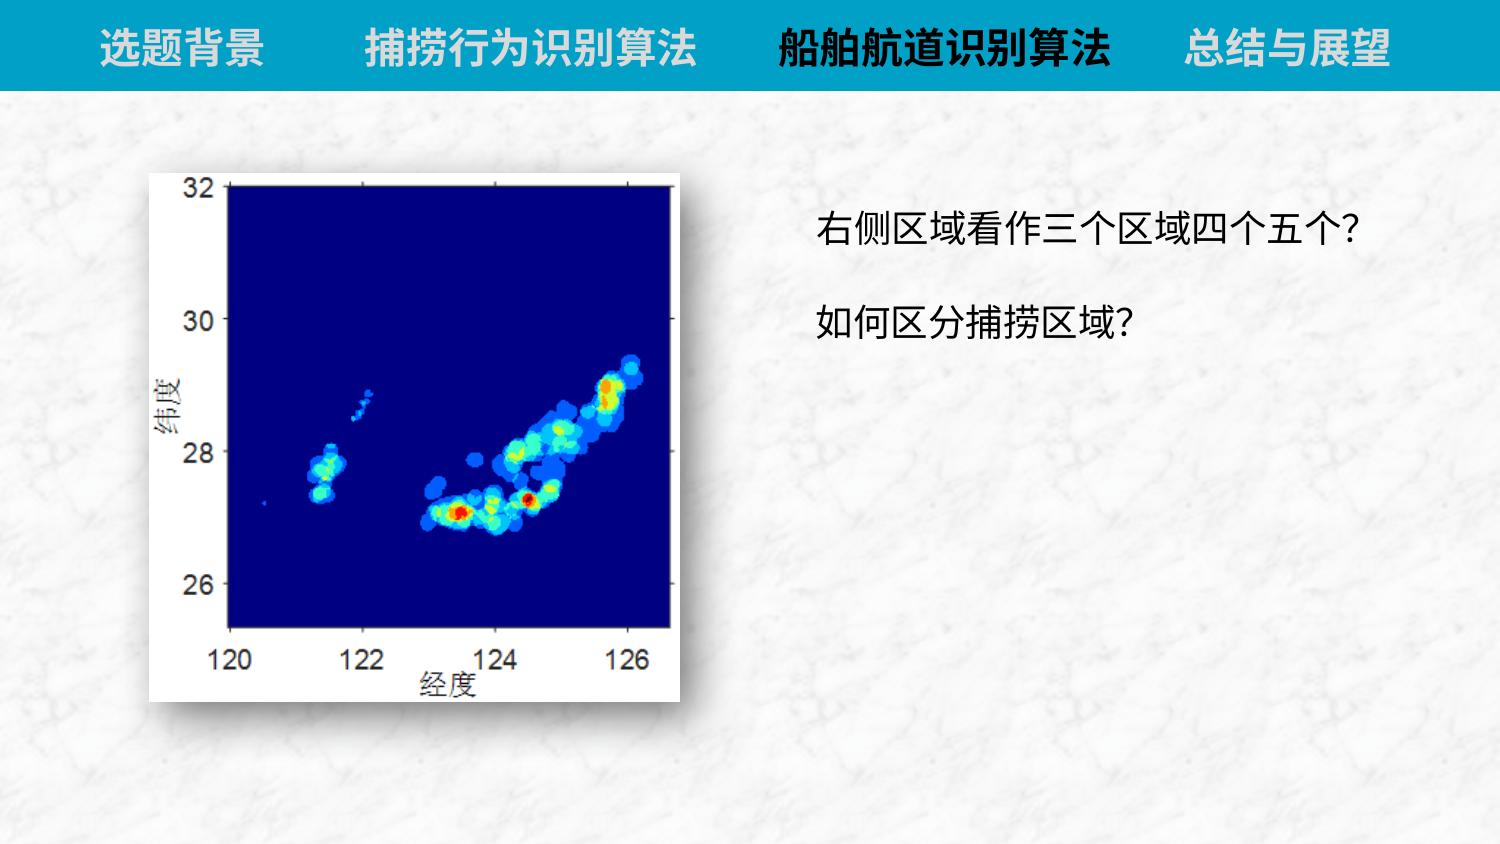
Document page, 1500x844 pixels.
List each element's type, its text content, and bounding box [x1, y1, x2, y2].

text_box 右侧区域看作三个区域四个五个？ [802, 197, 1395, 258]
text_box 总结与展望 [1169, 13, 1408, 79]
text_box 船舶航道识别算法 [763, 13, 1128, 79]
text_box 如何区分捕捞区域？ [800, 291, 1169, 352]
text_box [0, 0, 1500, 91]
text_box 选题背景 [84, 13, 282, 79]
picture [149, 173, 680, 703]
text_box 捕捞行为识别算法 [349, 13, 714, 79]
